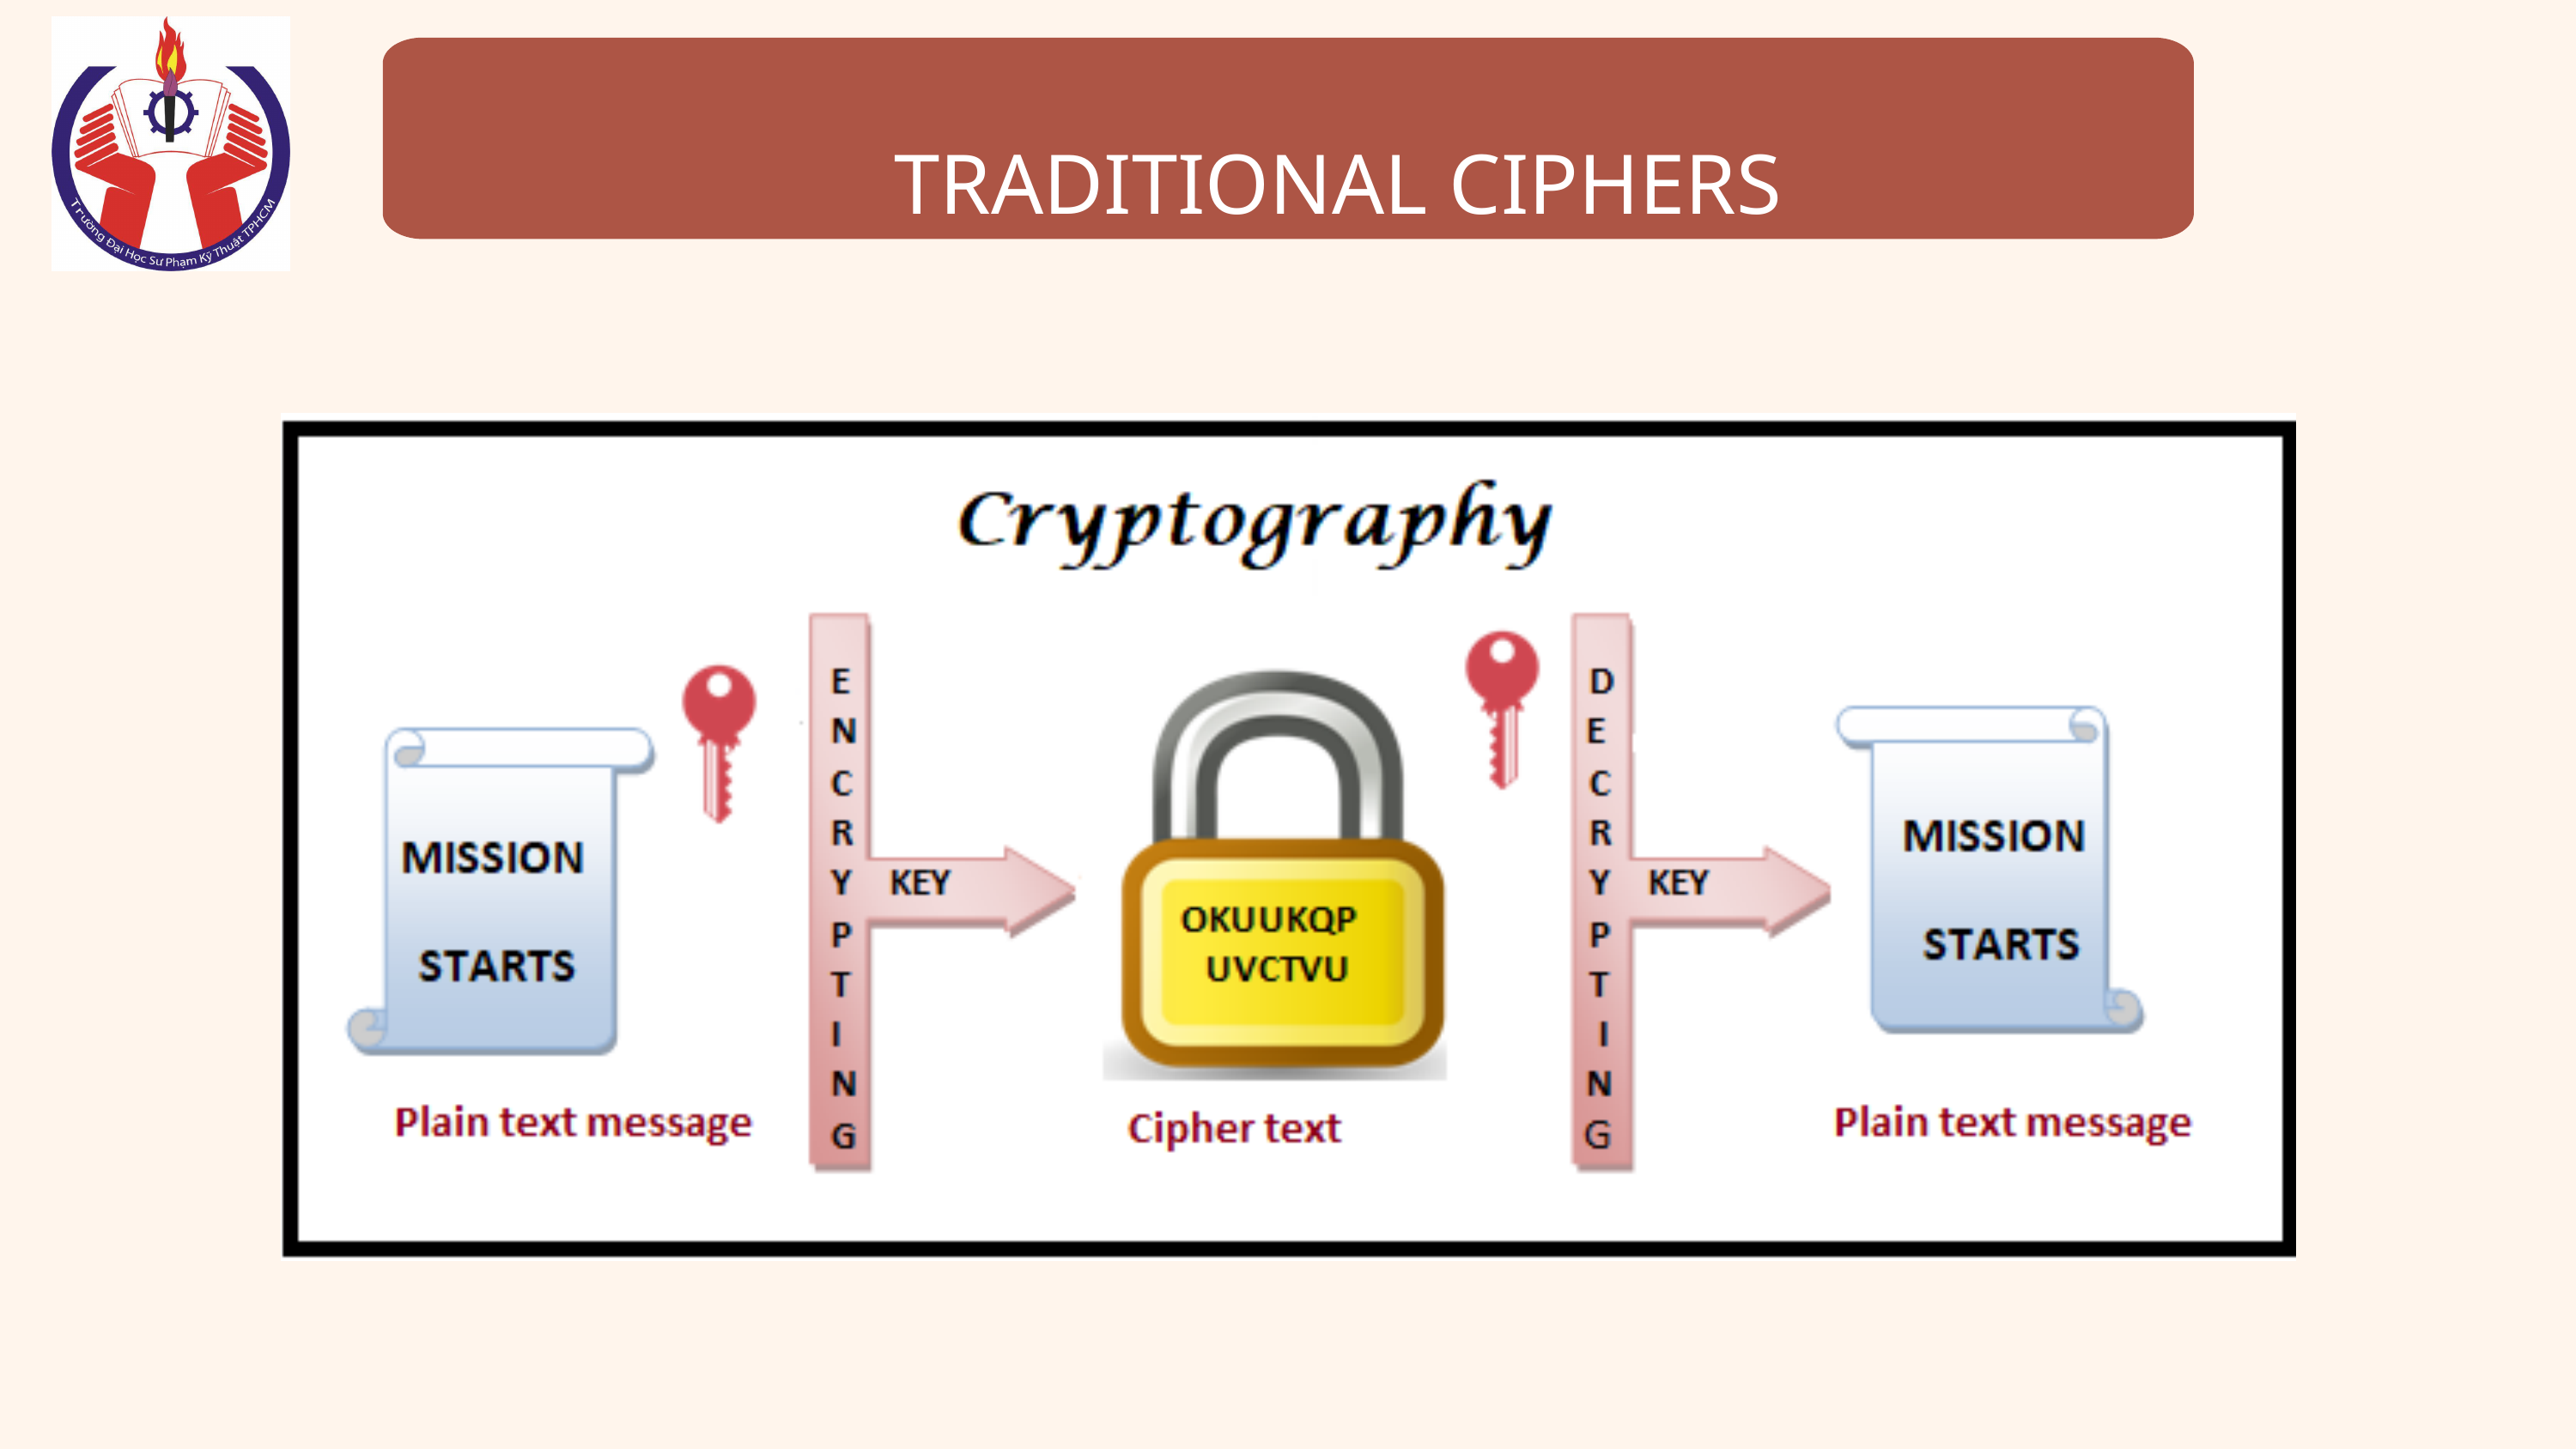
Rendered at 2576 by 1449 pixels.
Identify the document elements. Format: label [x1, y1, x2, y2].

picture [281, 412, 2296, 1261]
text_box [382, 0, 2220, 239]
picture [52, 16, 290, 272]
